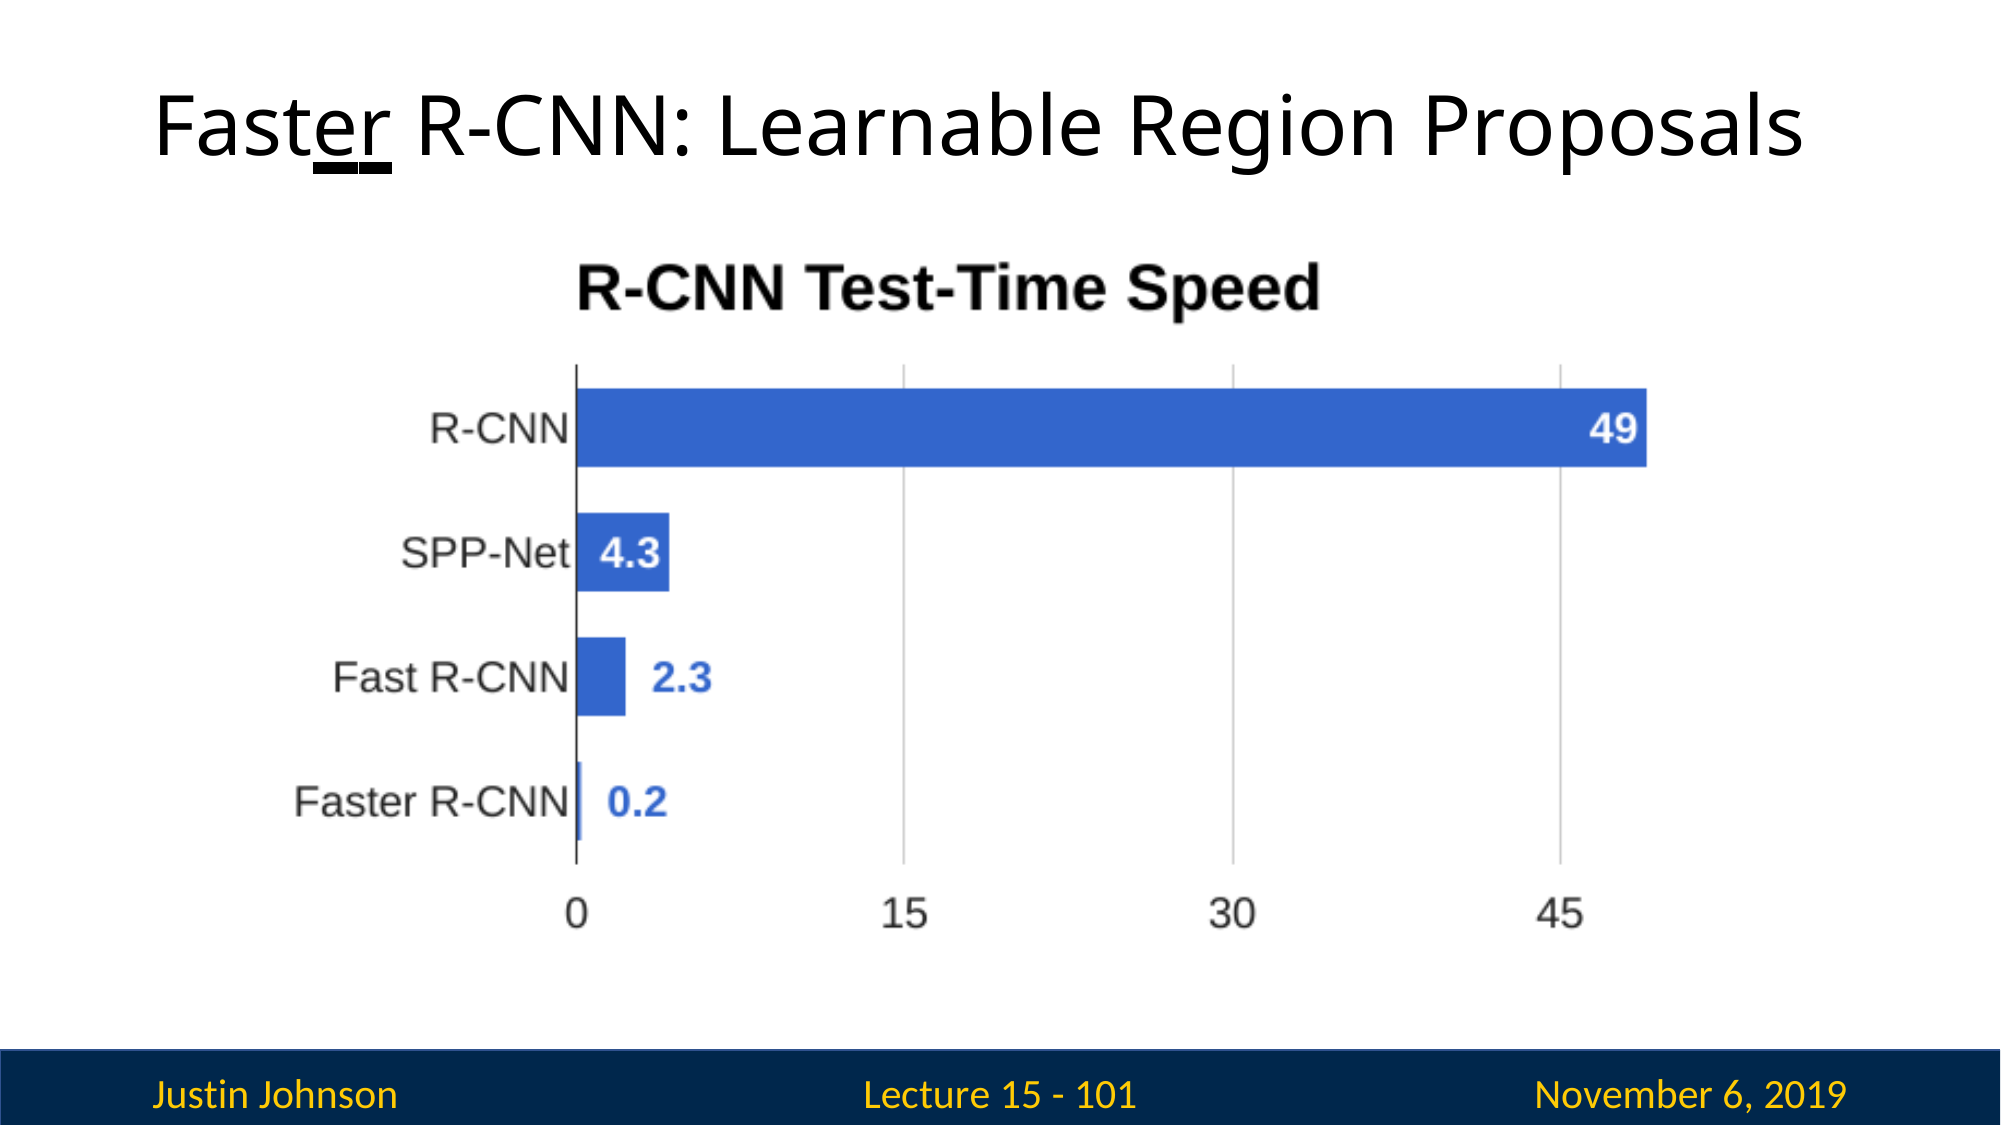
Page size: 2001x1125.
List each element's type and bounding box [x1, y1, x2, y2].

title [73, 41, 1927, 260]
slide_number [861, 1067, 1141, 1125]
text_box [288, 210, 1680, 1020]
footer [150, 1066, 400, 1125]
slide_number [1532, 1066, 1850, 1125]
